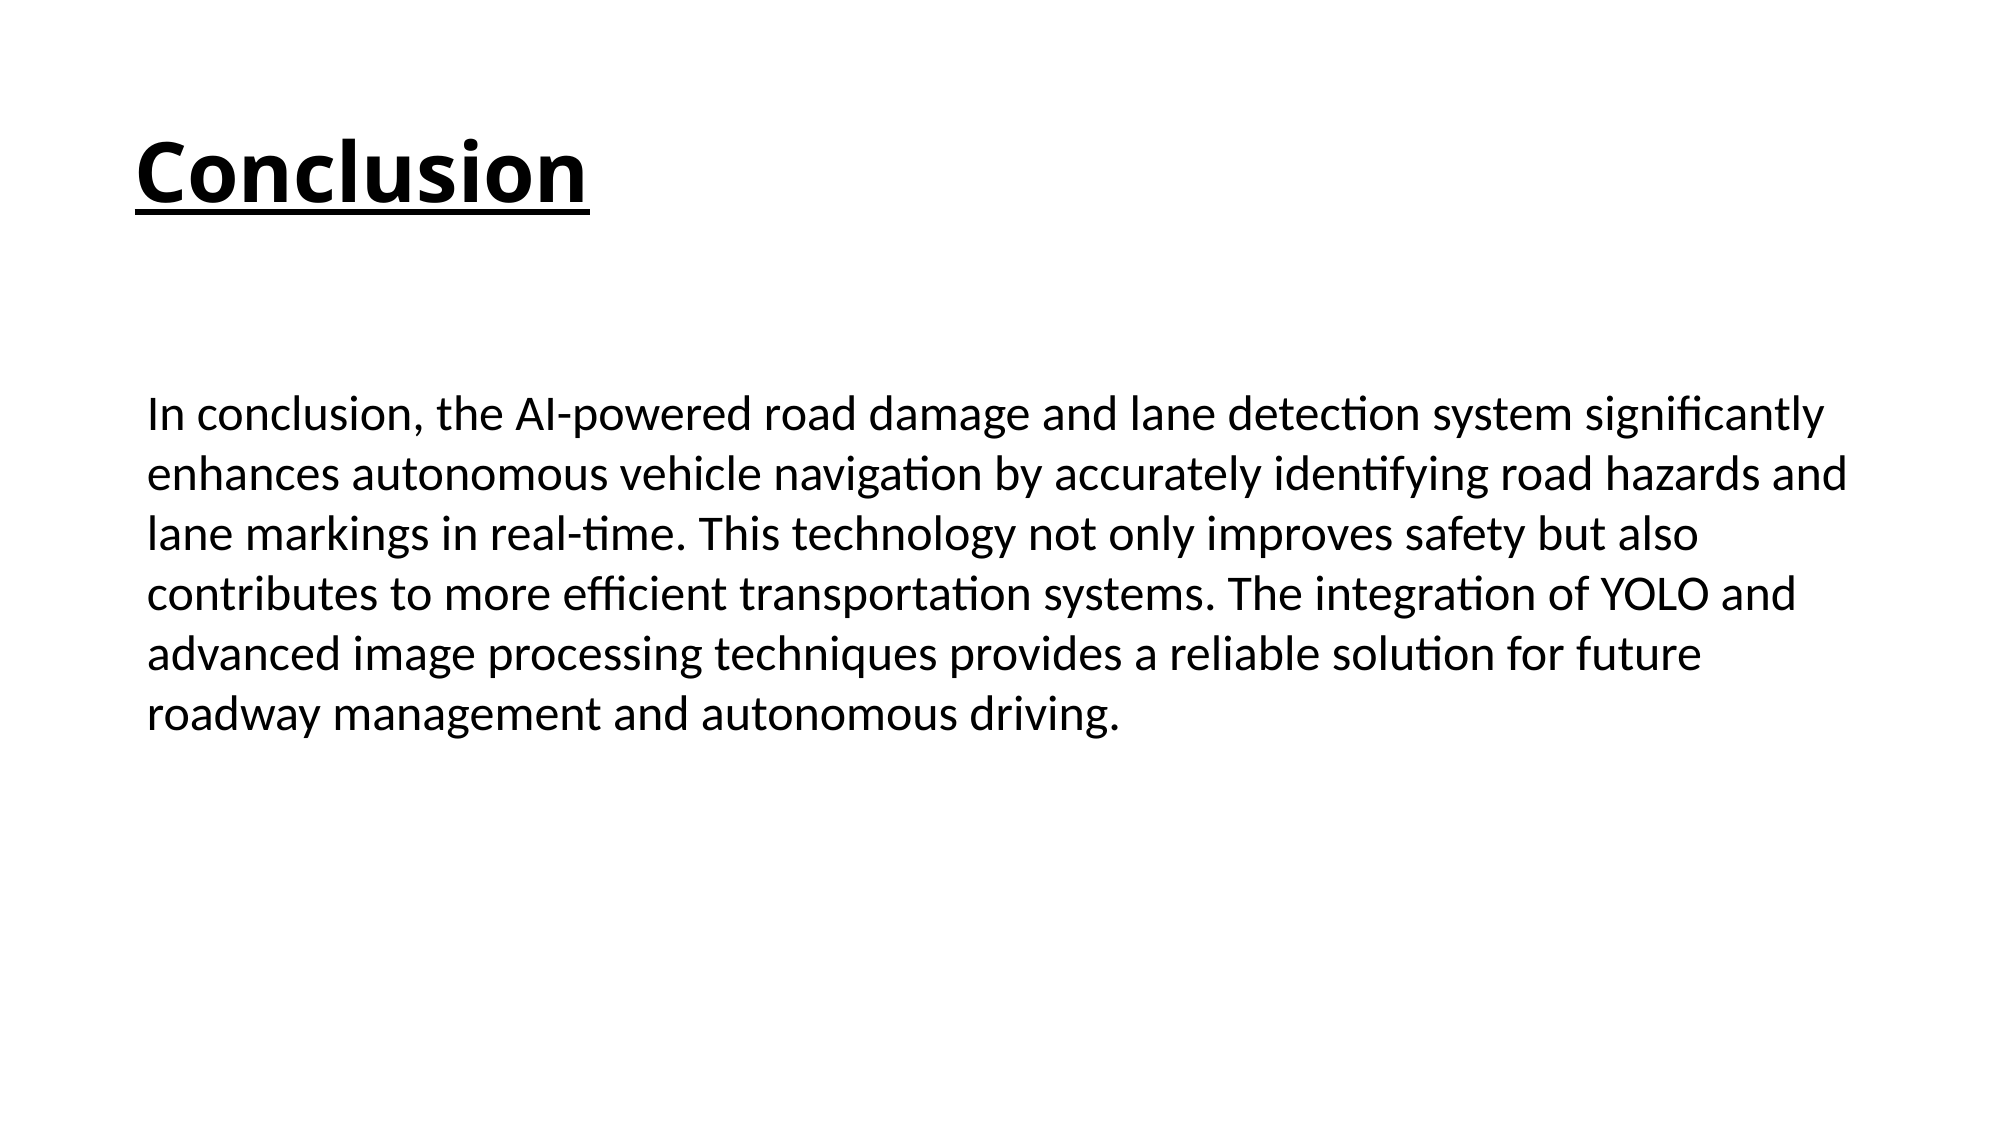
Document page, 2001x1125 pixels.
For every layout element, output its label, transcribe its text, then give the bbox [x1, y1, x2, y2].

text_box In conclusion, the AI-powered road damage and lane detection system significantly enhances autonomous vehicle navigation by accurately identifying road hazards and lane markings in real-time. This technology not only improves safety but also contributes to more efficient transportation systems. The integration of YOLO and advanced image processing techniques provides a reliable solution for future roadway management and autonomous driving. [132, 373, 1897, 748]
title Conclusion [119, 82, 1620, 229]
